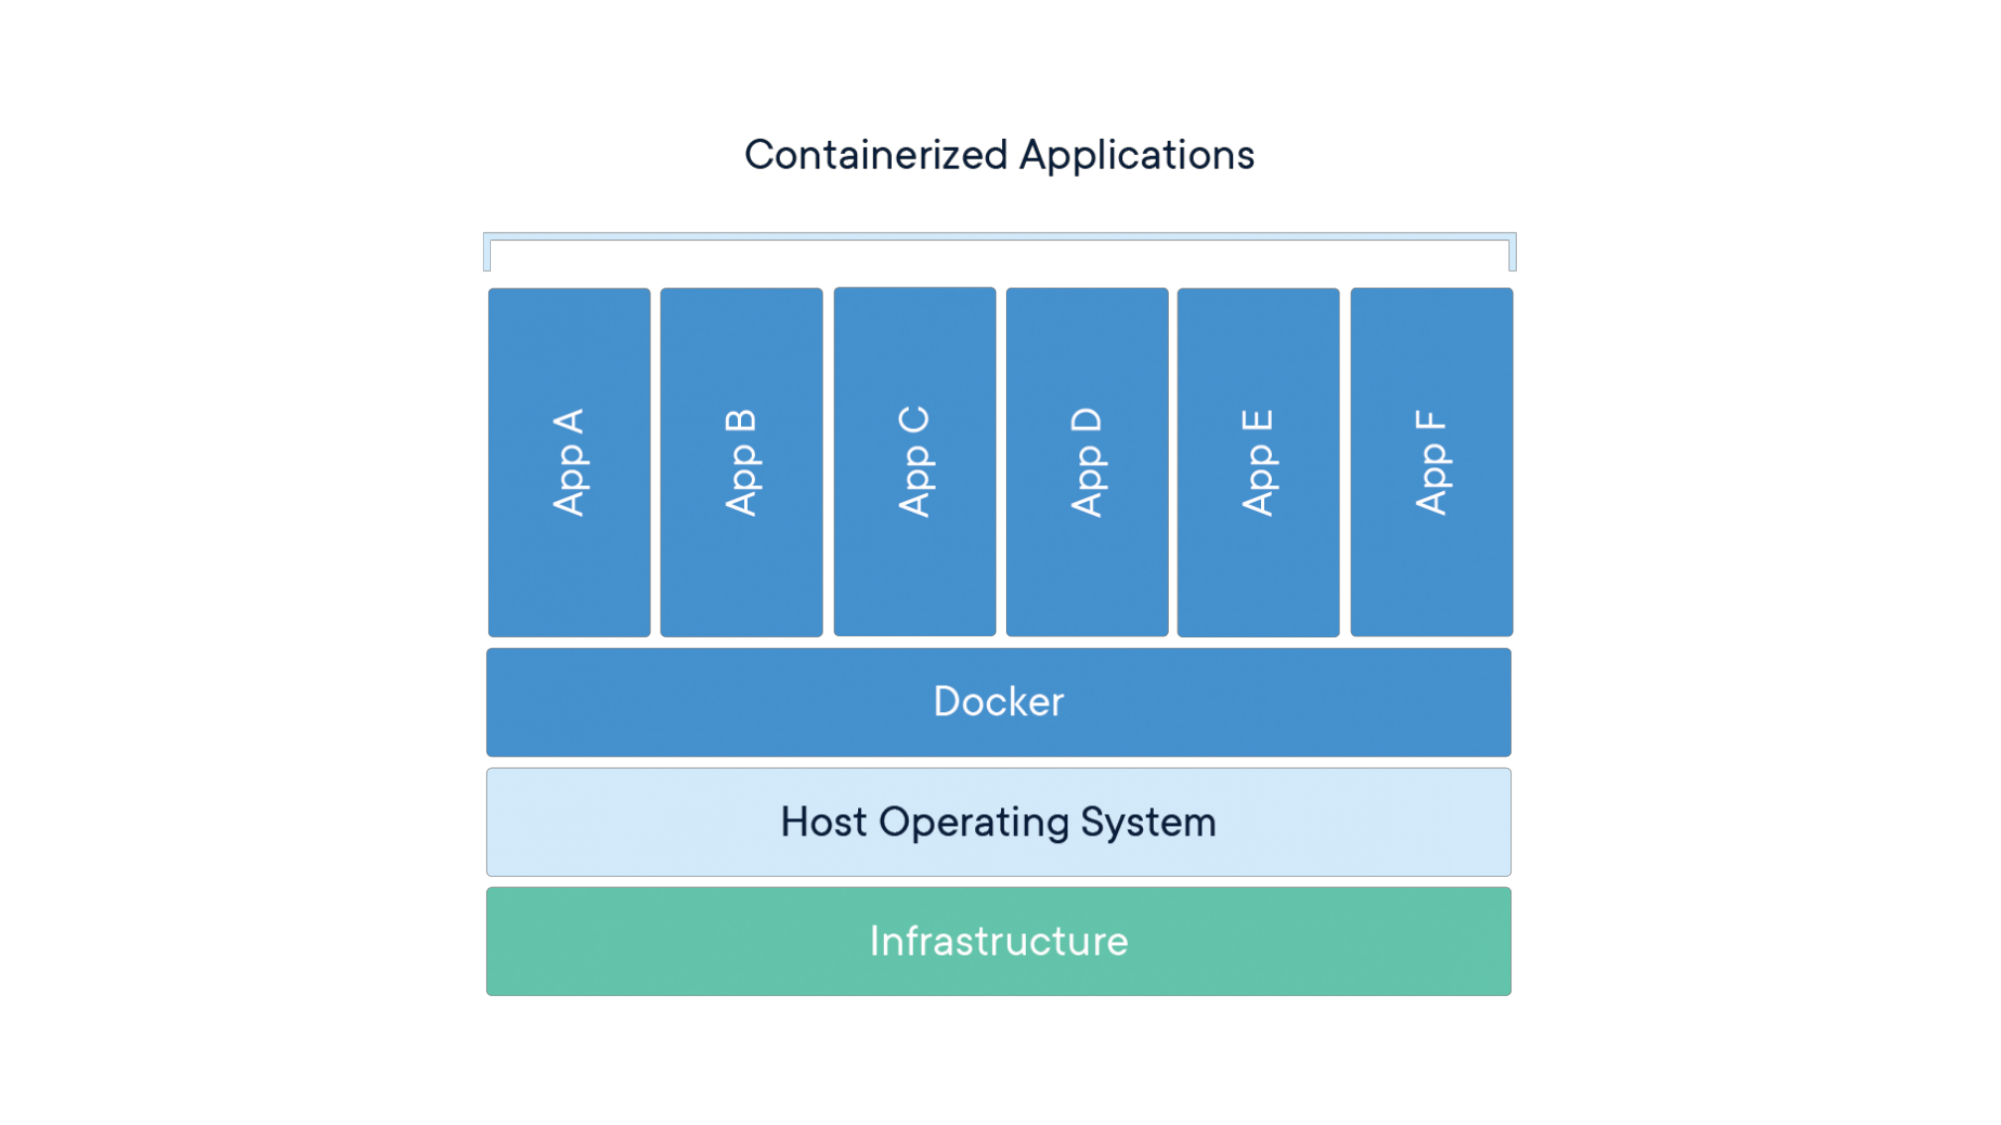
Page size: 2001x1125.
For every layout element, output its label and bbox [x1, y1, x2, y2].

picture [350, 0, 1650, 1125]
